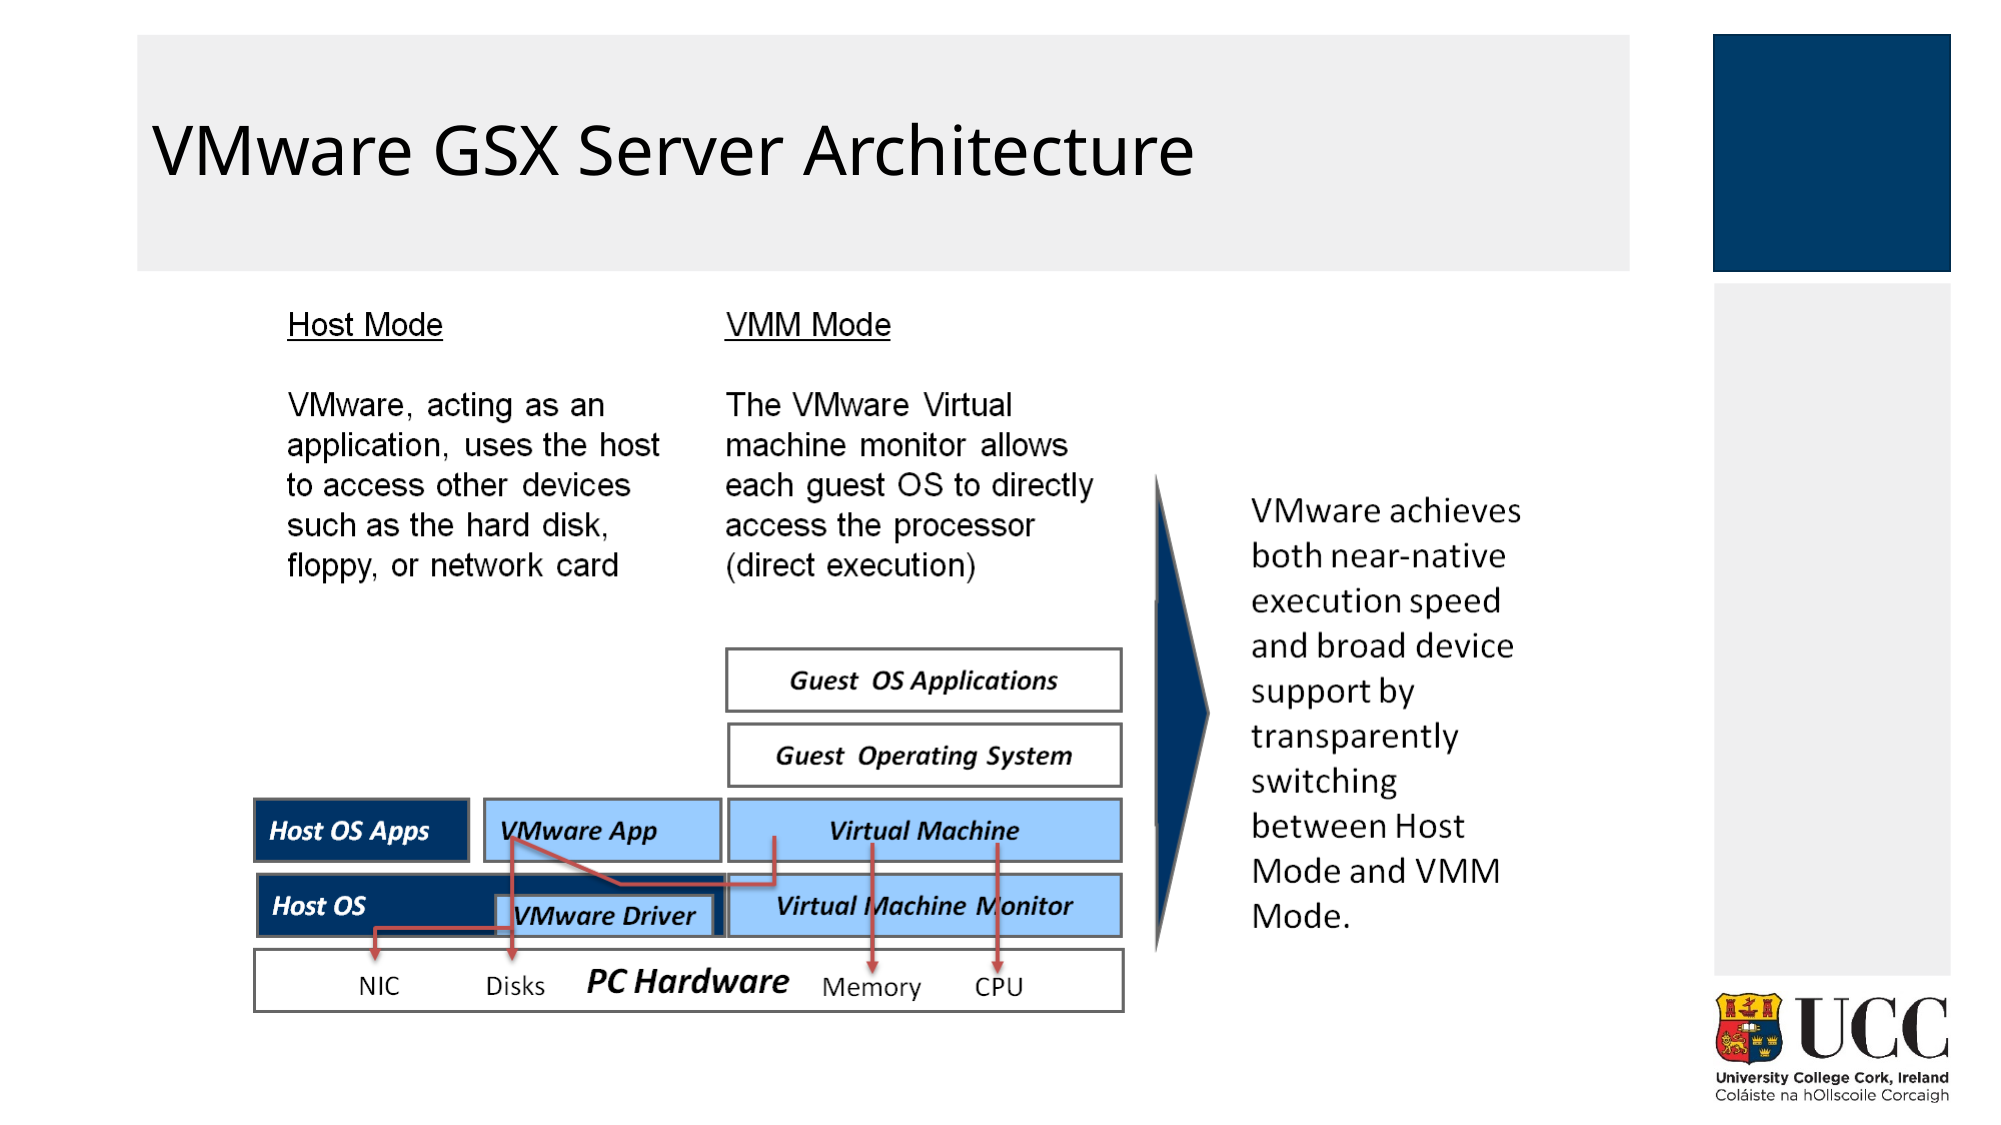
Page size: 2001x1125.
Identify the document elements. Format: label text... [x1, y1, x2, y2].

title VMware GSX Server Architecture [137, 34, 1630, 272]
picture [1713, 991, 1951, 1103]
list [251, 292, 1551, 1014]
